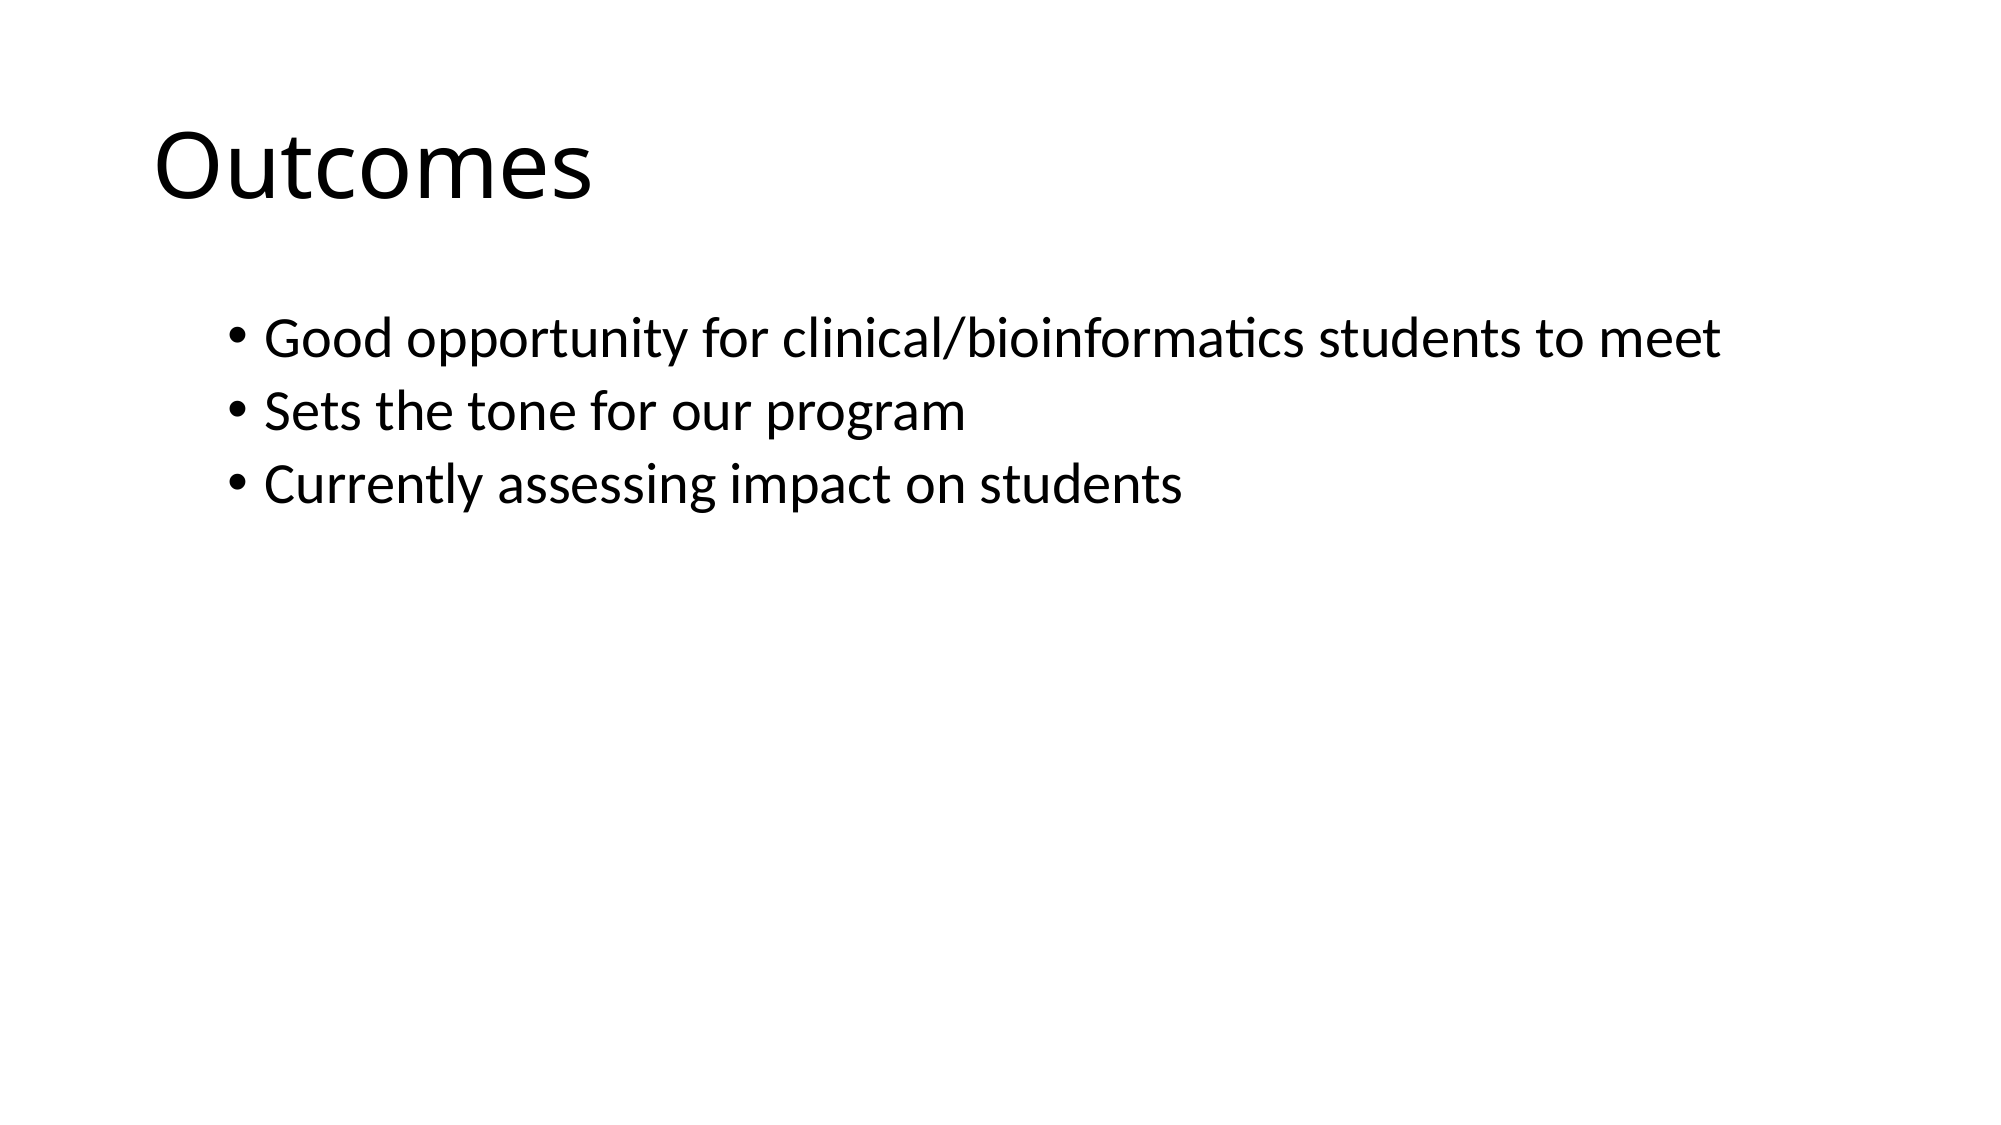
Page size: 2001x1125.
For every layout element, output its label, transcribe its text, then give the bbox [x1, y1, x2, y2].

list Good opportunity for clinical/bioinformatics students to meet Sets the tone for our program Currently assessing impact on students [137, 299, 1863, 1014]
title Outcomes [137, 59, 1863, 278]
